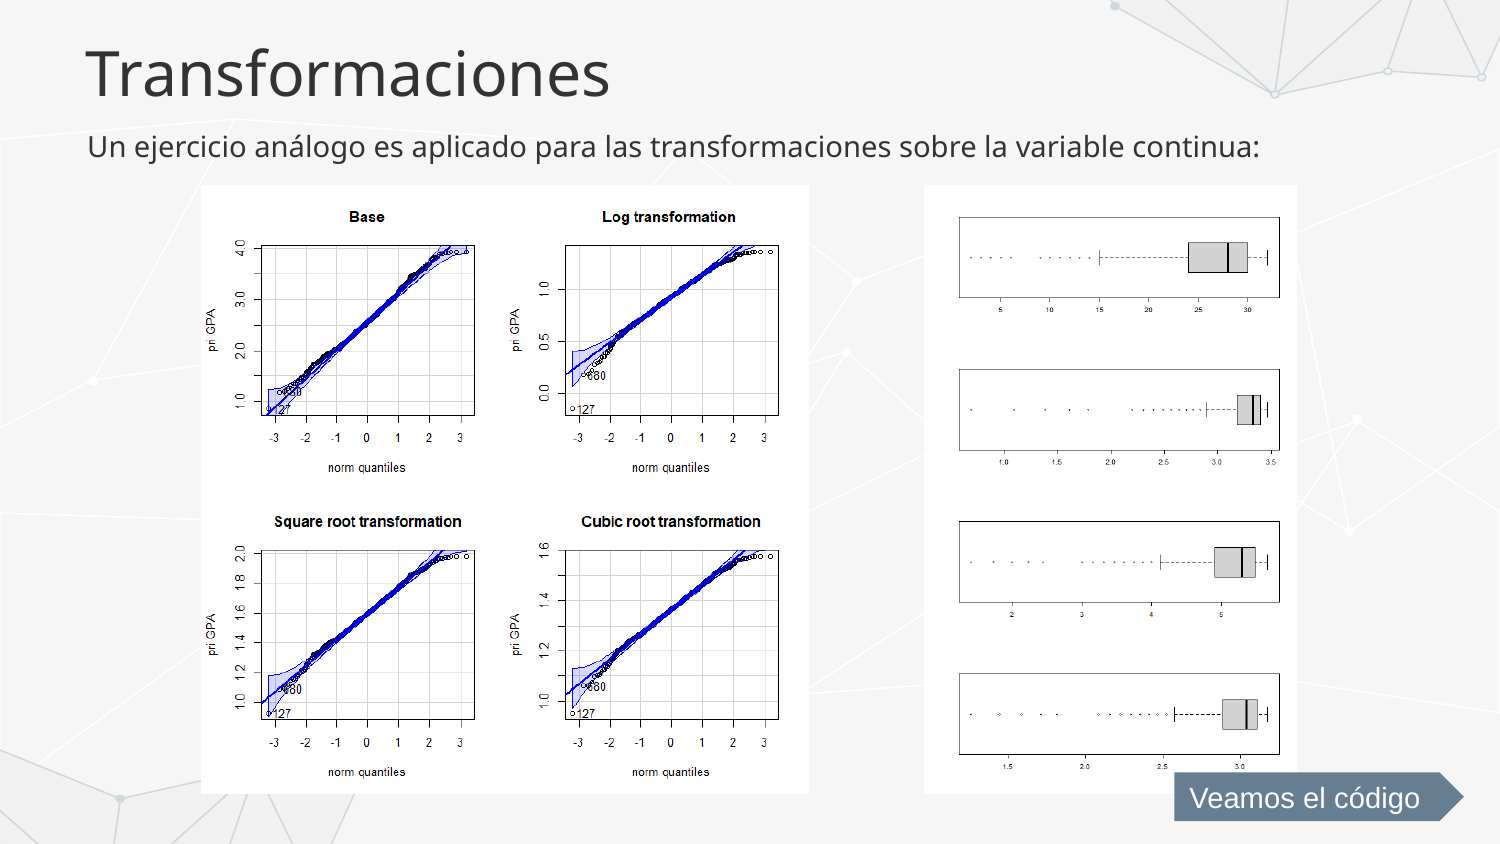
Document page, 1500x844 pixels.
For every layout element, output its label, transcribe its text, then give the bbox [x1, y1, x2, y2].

title Transformaciones [70, 18, 1335, 108]
subtitle Un ejercicio análogo es aplicado para las transformaciones sobre la variable continua: [49, 108, 1395, 202]
picture [200, 185, 809, 794]
text_box Veamos el código [1174, 772, 1464, 822]
picture [924, 185, 1298, 794]
